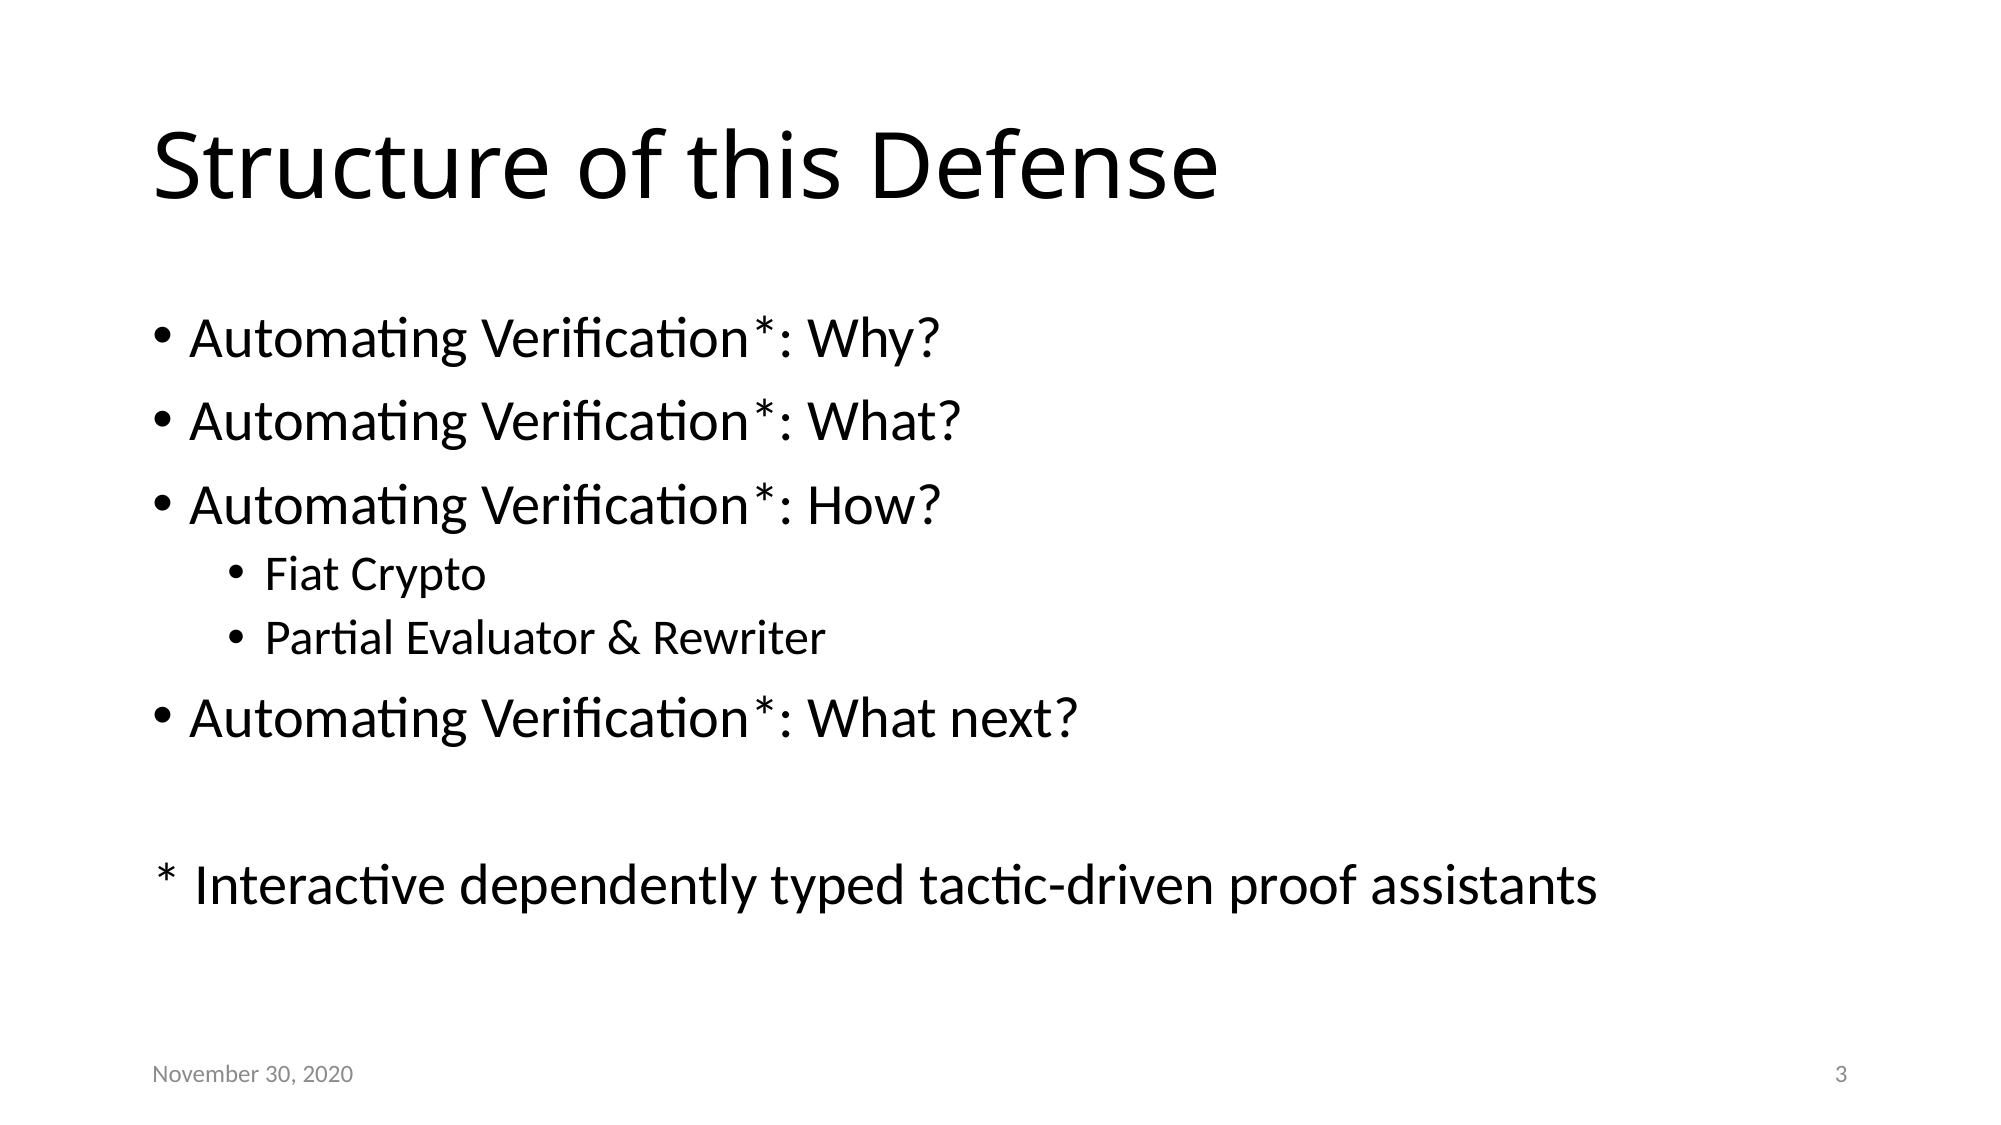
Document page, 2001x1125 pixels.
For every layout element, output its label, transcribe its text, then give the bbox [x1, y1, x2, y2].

list Automating Verification*: Why? Automating Verification*: What? Automating Verification*: How? Fiat Crypto Partial Evaluator & Rewriter Automating Verification*: What next? * Interactive dependently typed tactic-driven proof assistants [137, 299, 1863, 1014]
title Structure of this Defense [137, 59, 1863, 278]
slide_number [137, 1042, 588, 1103]
slide_number 3 [1412, 1042, 1863, 1103]
